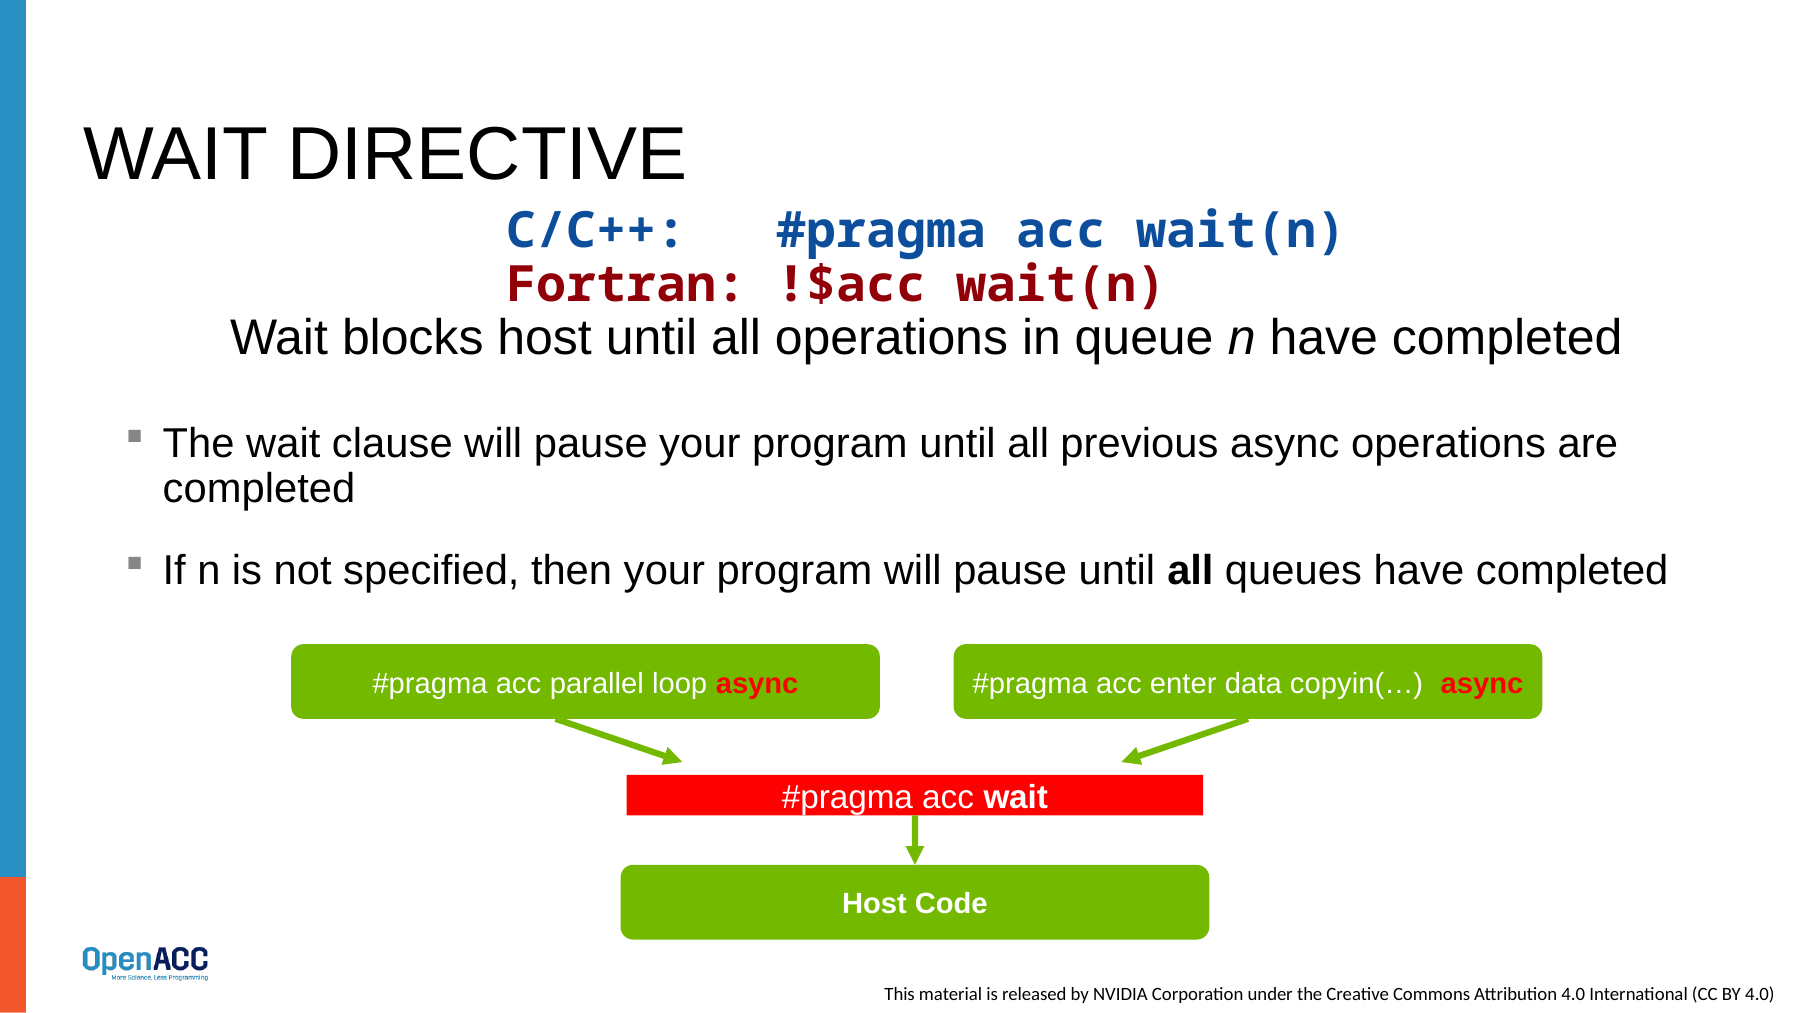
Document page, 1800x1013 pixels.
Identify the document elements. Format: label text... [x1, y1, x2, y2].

text_box #pragma acc enter data copyin(…) async [951, 642, 1545, 721]
text_box #pragma acc wait [625, 773, 1205, 817]
text_box #pragma acc parallel loop async [289, 642, 882, 721]
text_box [555, 718, 683, 763]
text_box Host Code [618, 862, 1212, 942]
list The wait clause will pause your program until all previous async operations are completed If n is not specified, then your program will pause until all queues have completed [109, 413, 1743, 608]
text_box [1121, 718, 1249, 763]
picture [81, 946, 208, 981]
title Wait Directive [68, 106, 1706, 204]
text_box C/C++: #pragma acc wait(n) Fortran: !$acc wait(n) Wait blocks host until all operations in queue n have completed [213, 194, 1639, 375]
